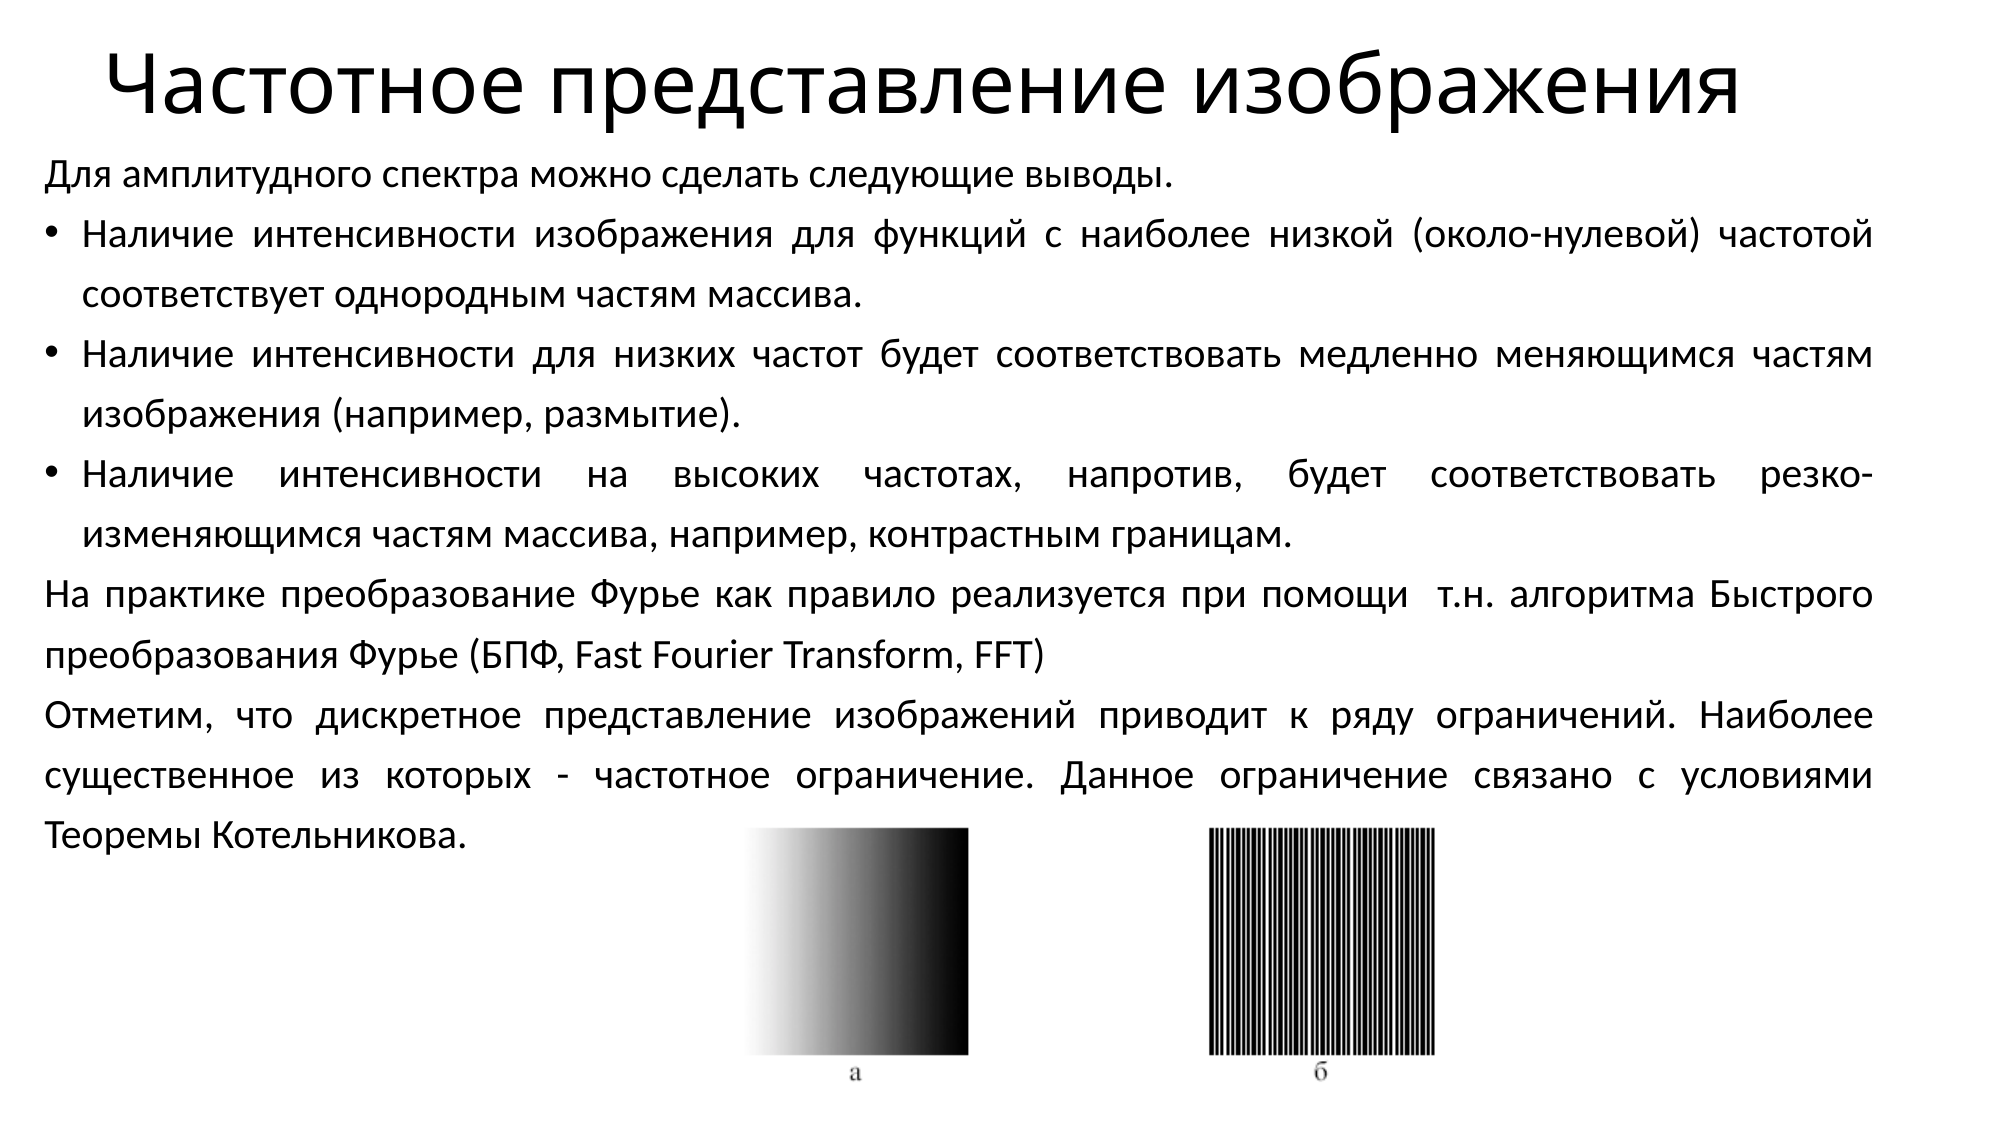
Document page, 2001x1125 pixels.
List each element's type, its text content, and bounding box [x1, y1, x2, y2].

title Частотное представление изображения [88, 23, 1987, 150]
picture [687, 811, 1488, 1104]
list Для амплитудного спектра можно сделать следующие выводы. Наличие интенсивности изображения для функций с наиболее низкой (около-нулевой) частотой соответствует однородным частям массива. Наличие интенсивности для низких частот будет соответствовать медленно меняющимся частям изображения (например, размытие). Наличие интенсивности на высоких частотах, напротив, будет соответствовать резко-изменяющимся частям массива, например, контрастным границам. На практике преобразование Фурье как правило реализуется при помощи т.н. алгоритма Быстрого преобразования Фурье (БПФ, Fast Fourier Transform, FFT) Отметим, что дискретное представление изображений приводит к ряду ограничений. Наиболее существенное из которых - частотное ограничение. Данное ограничение связано с условиями Теоремы Котельникова. [29, 128, 1890, 1104]
